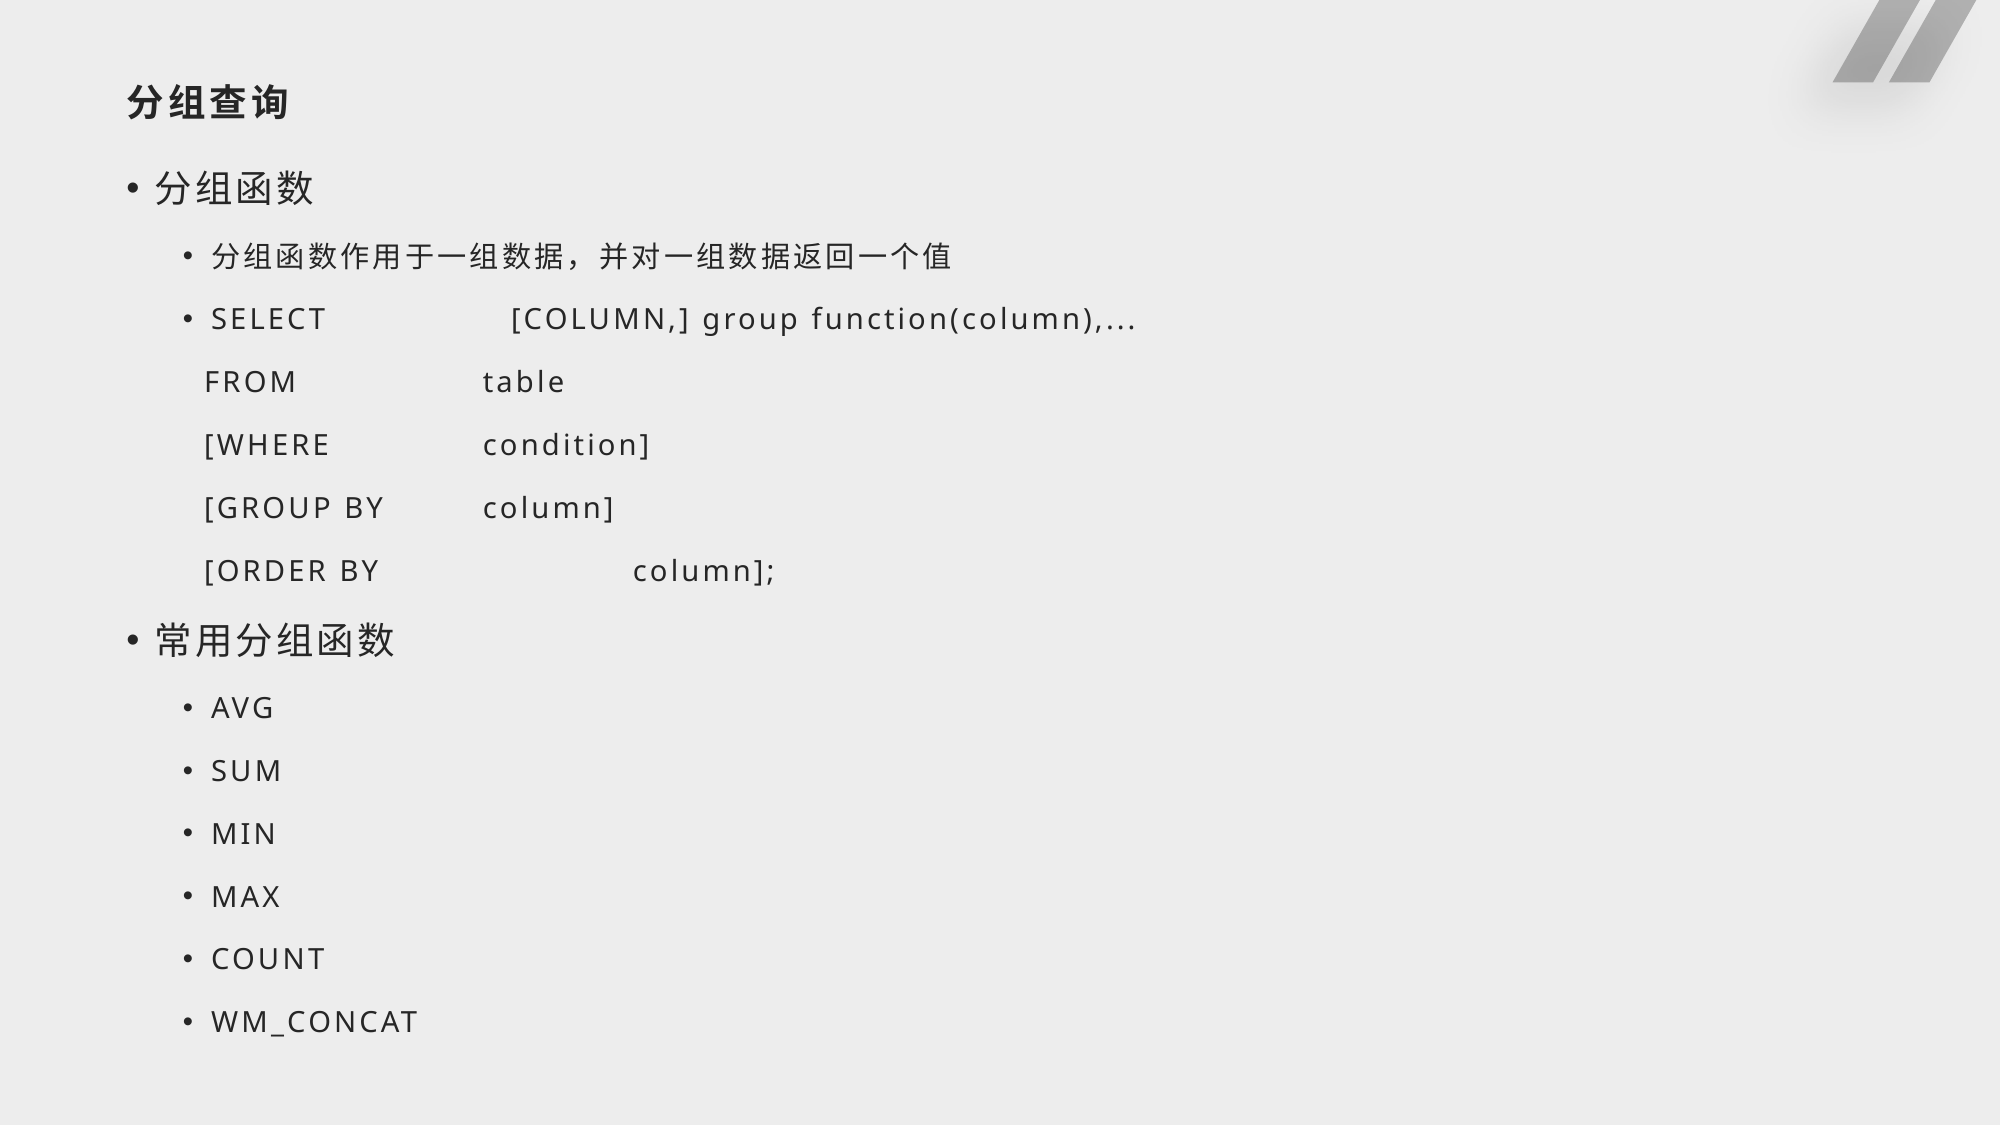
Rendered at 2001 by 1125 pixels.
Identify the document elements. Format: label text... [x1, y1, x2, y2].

title 分组查询 [109, 72, 1891, 146]
list 分组函数 分组函数作用于一组数据，并对一组数据返回一个值 SELECT [COLUMN,] group function(column),... FROM table [WHERE condition] [GROUP BY column] [ORDER BY column]; 常用分组函数 AVG SUM MIN MAX COUNT WM_CONCAT [109, 156, 1891, 1041]
